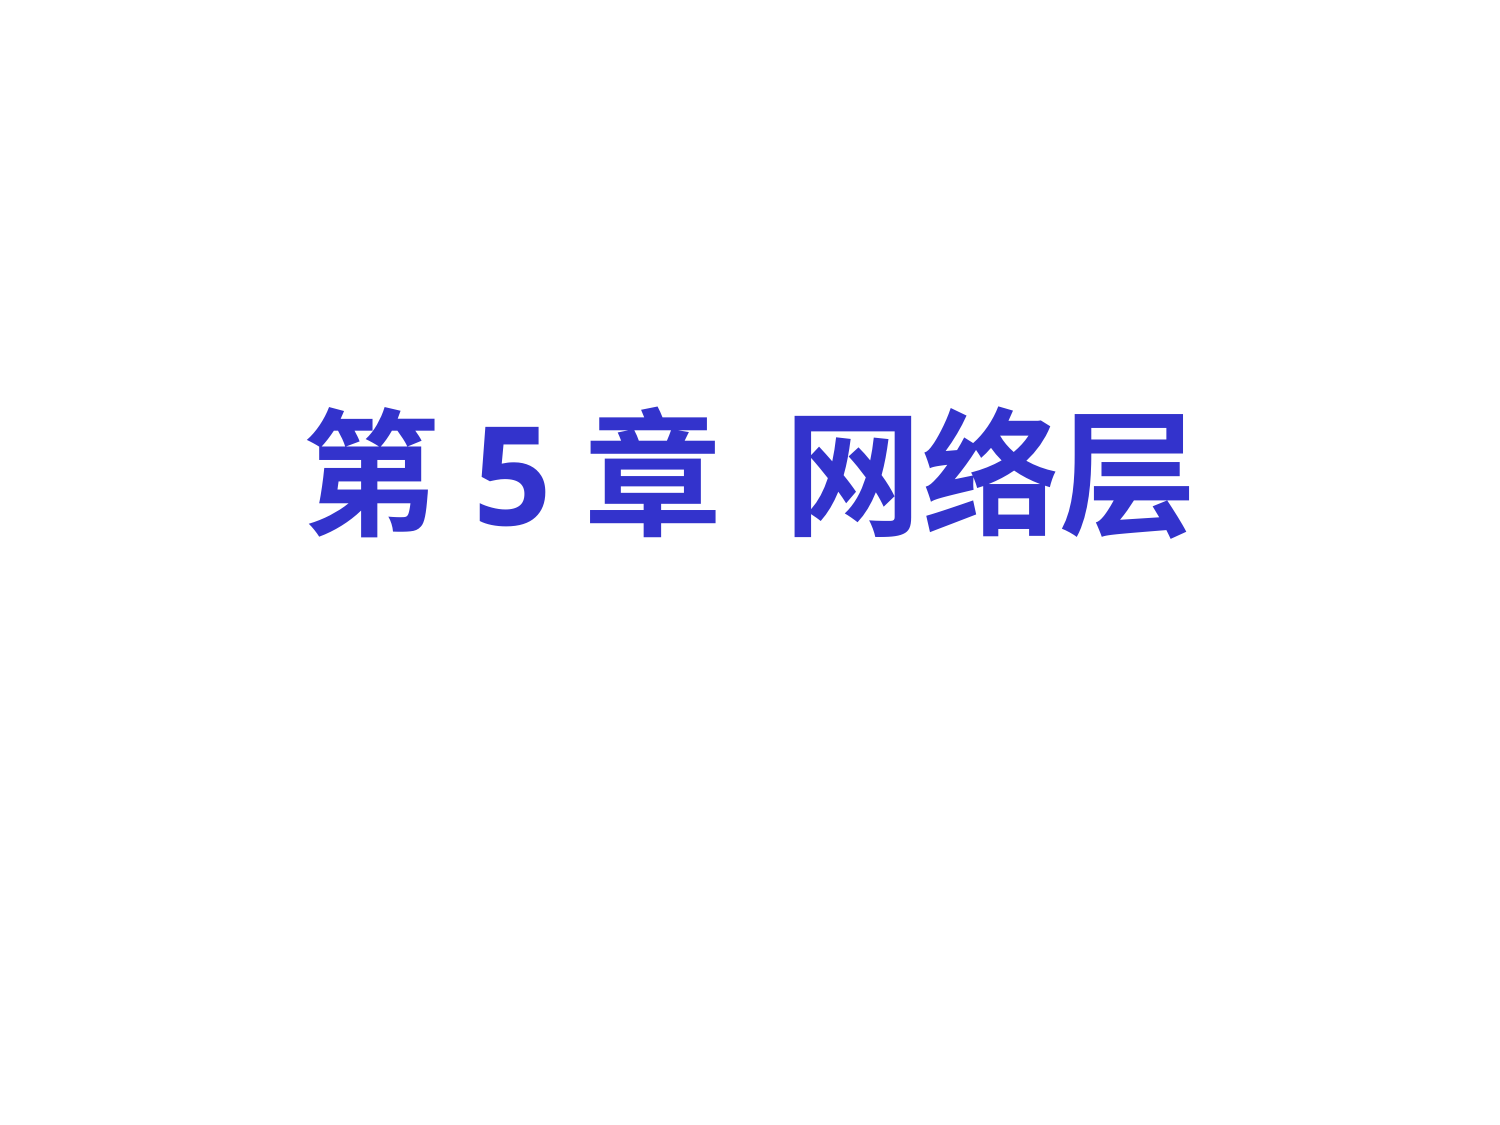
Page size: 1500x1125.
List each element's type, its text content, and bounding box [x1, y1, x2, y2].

title 第5章 网络层 [112, 349, 1388, 591]
